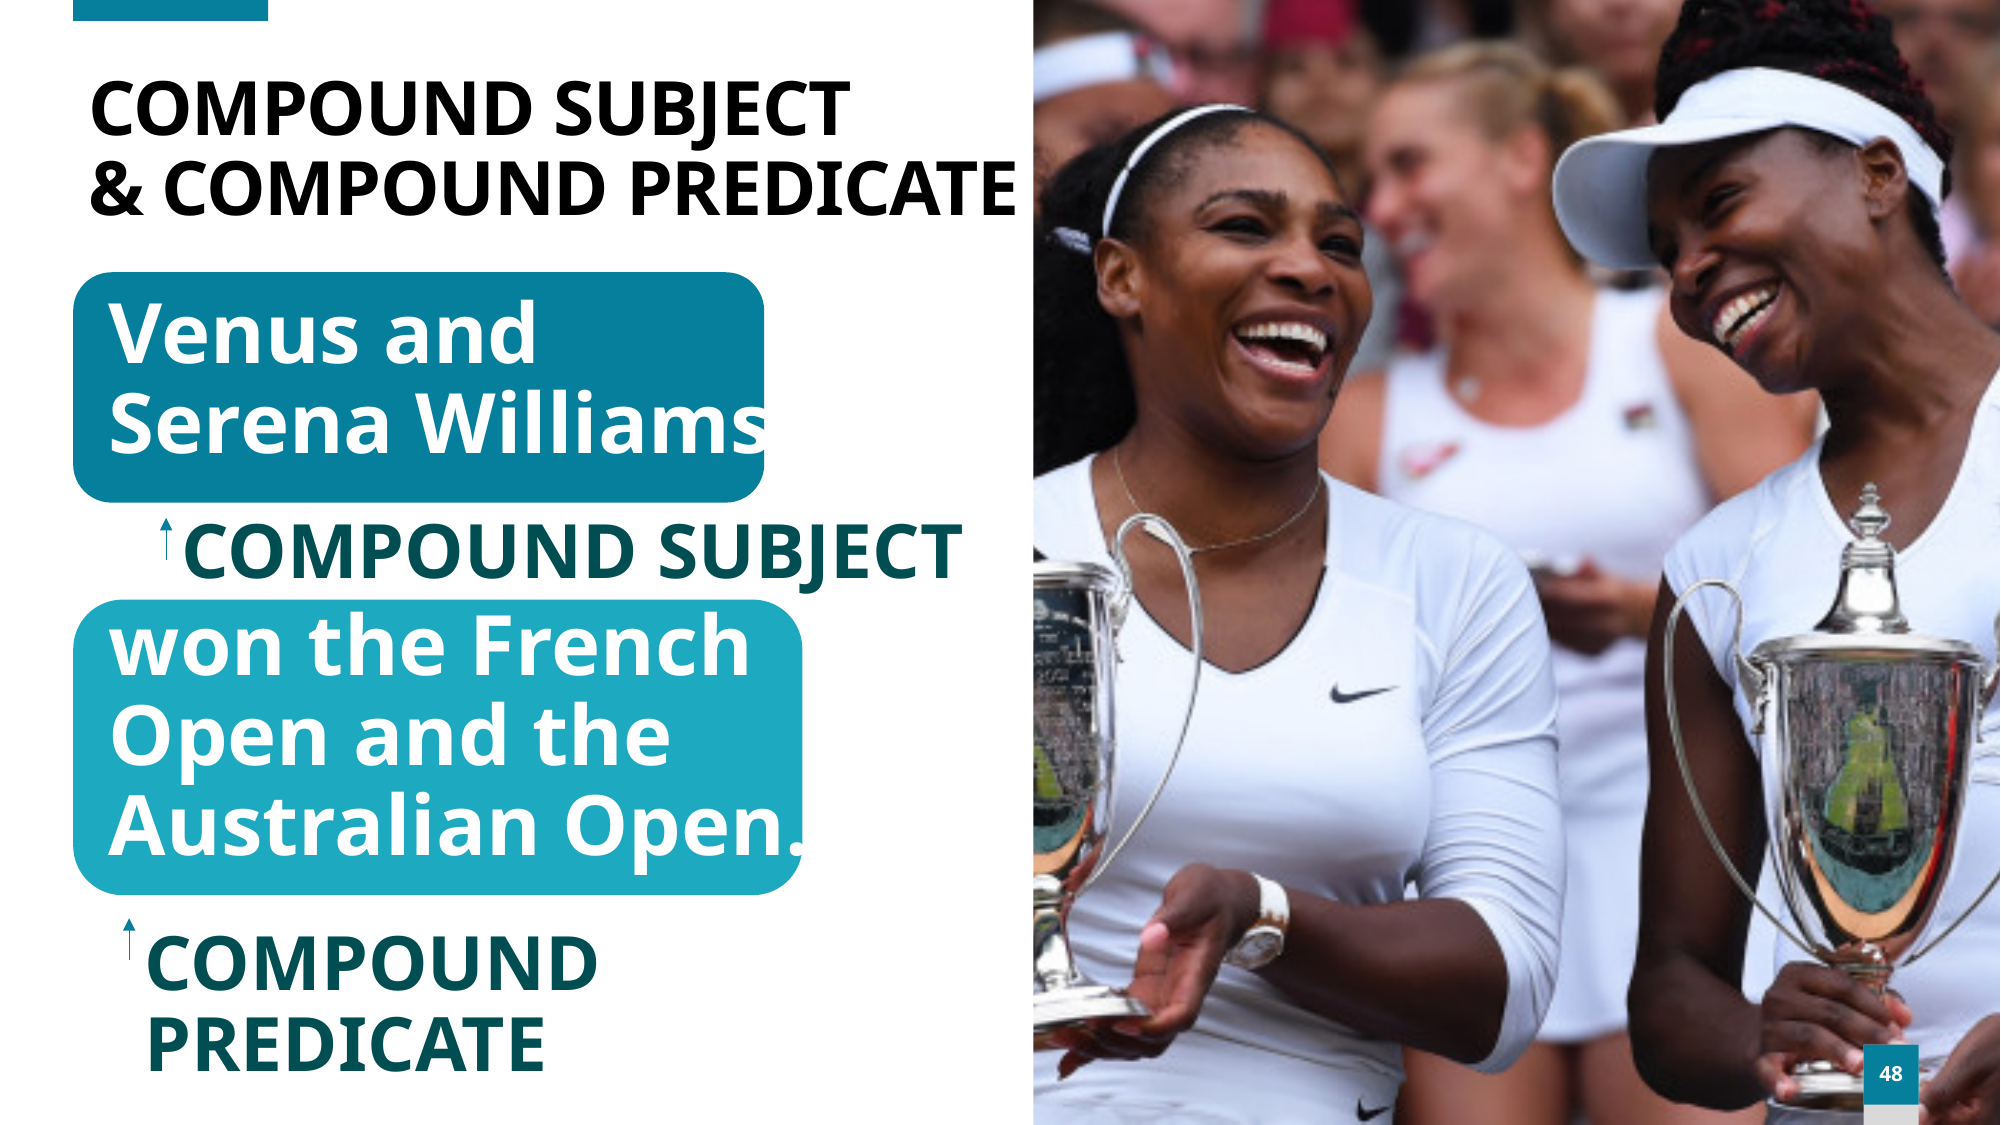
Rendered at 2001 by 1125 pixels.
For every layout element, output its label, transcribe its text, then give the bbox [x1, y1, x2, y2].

text_box [72, 598, 804, 897]
text_box [72, 271, 766, 504]
list Venus and Serena Williams won the French Open and the Australian Open. [93, 284, 922, 340]
title COMPOUND SUBJECT & COMPOUND PREDICATE [73, 61, 1033, 241]
picture [1033, 0, 2000, 1125]
list COMPOUND PREDICATE [129, 918, 837, 1000]
list COMPOUND SUBJECT [166, 505, 1033, 600]
